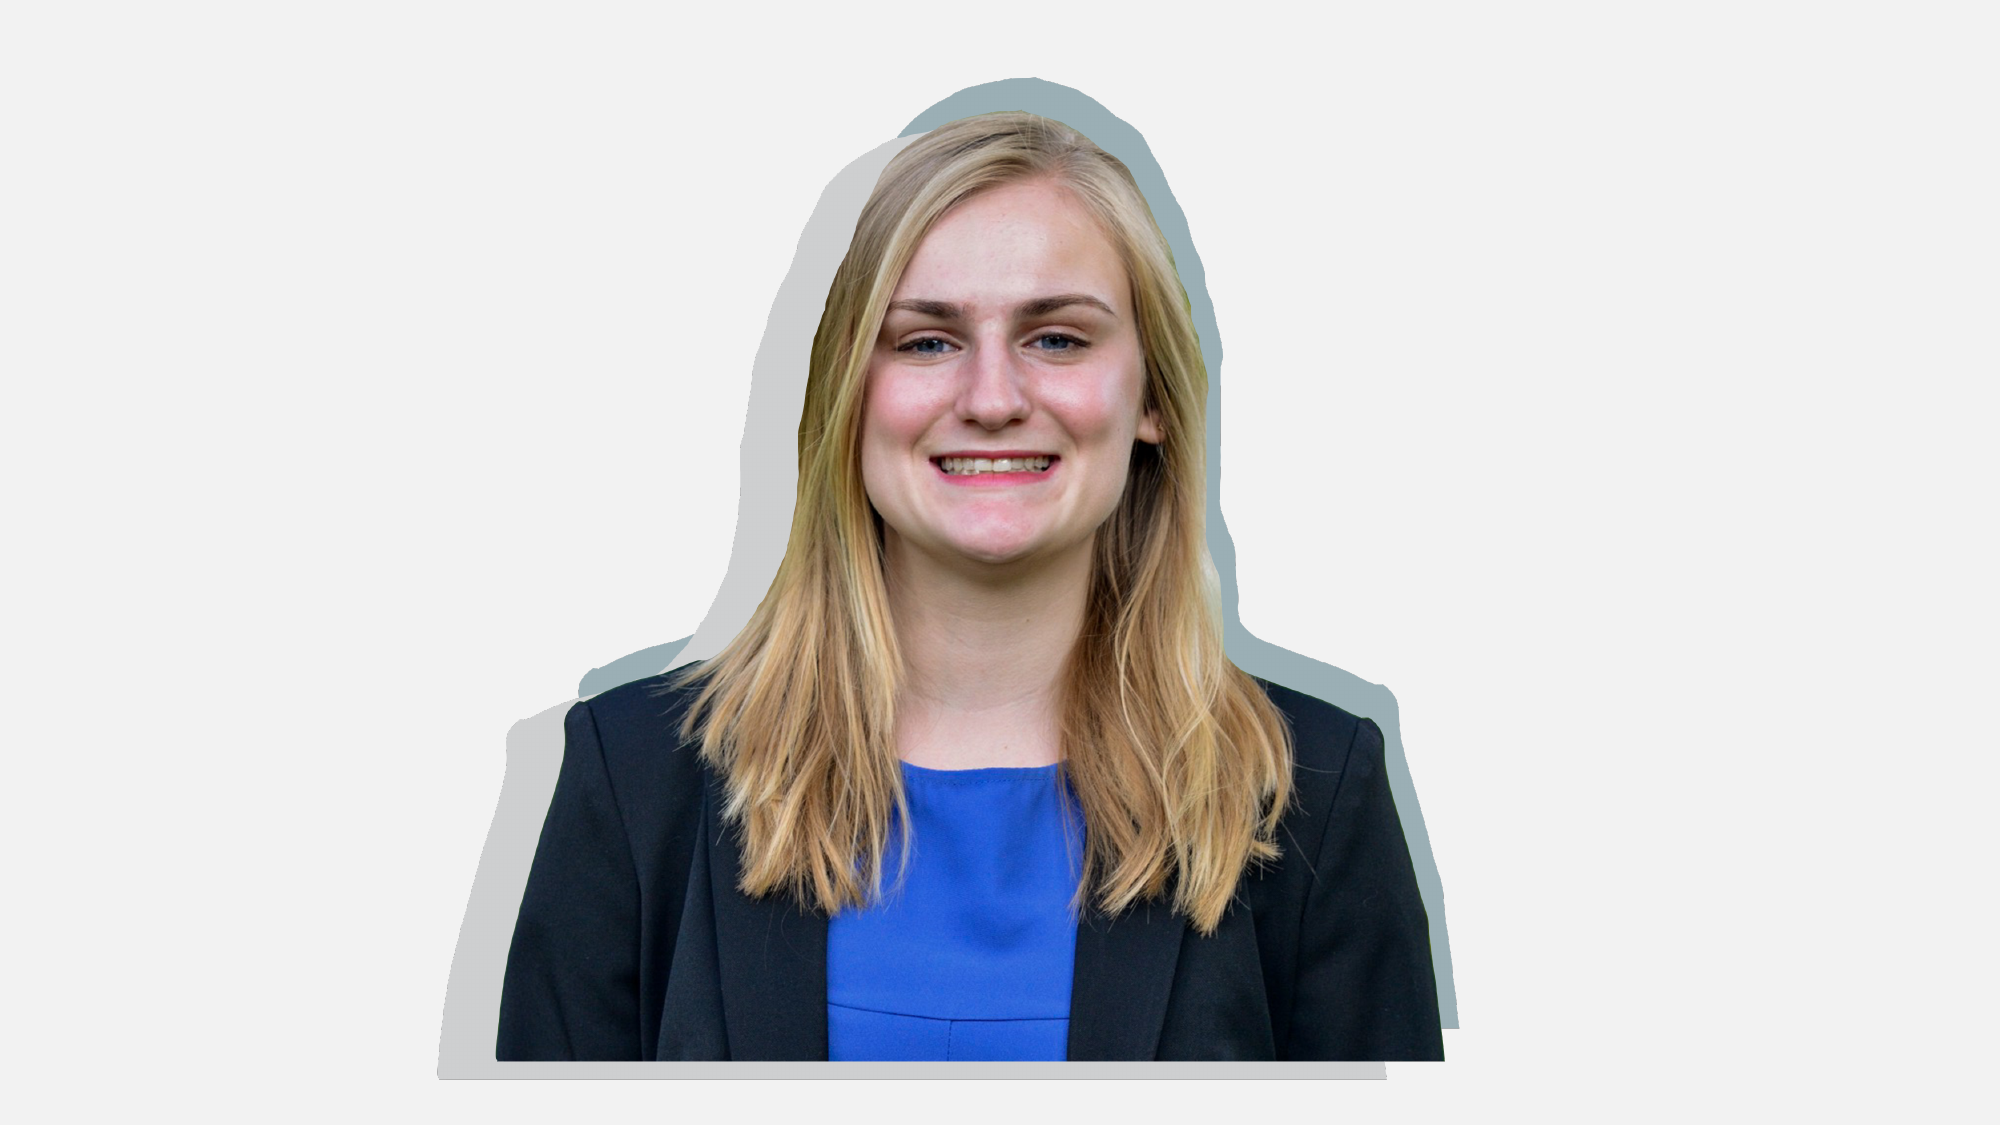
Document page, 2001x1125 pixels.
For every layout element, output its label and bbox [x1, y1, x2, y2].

picture [395, 0, 1529, 1125]
